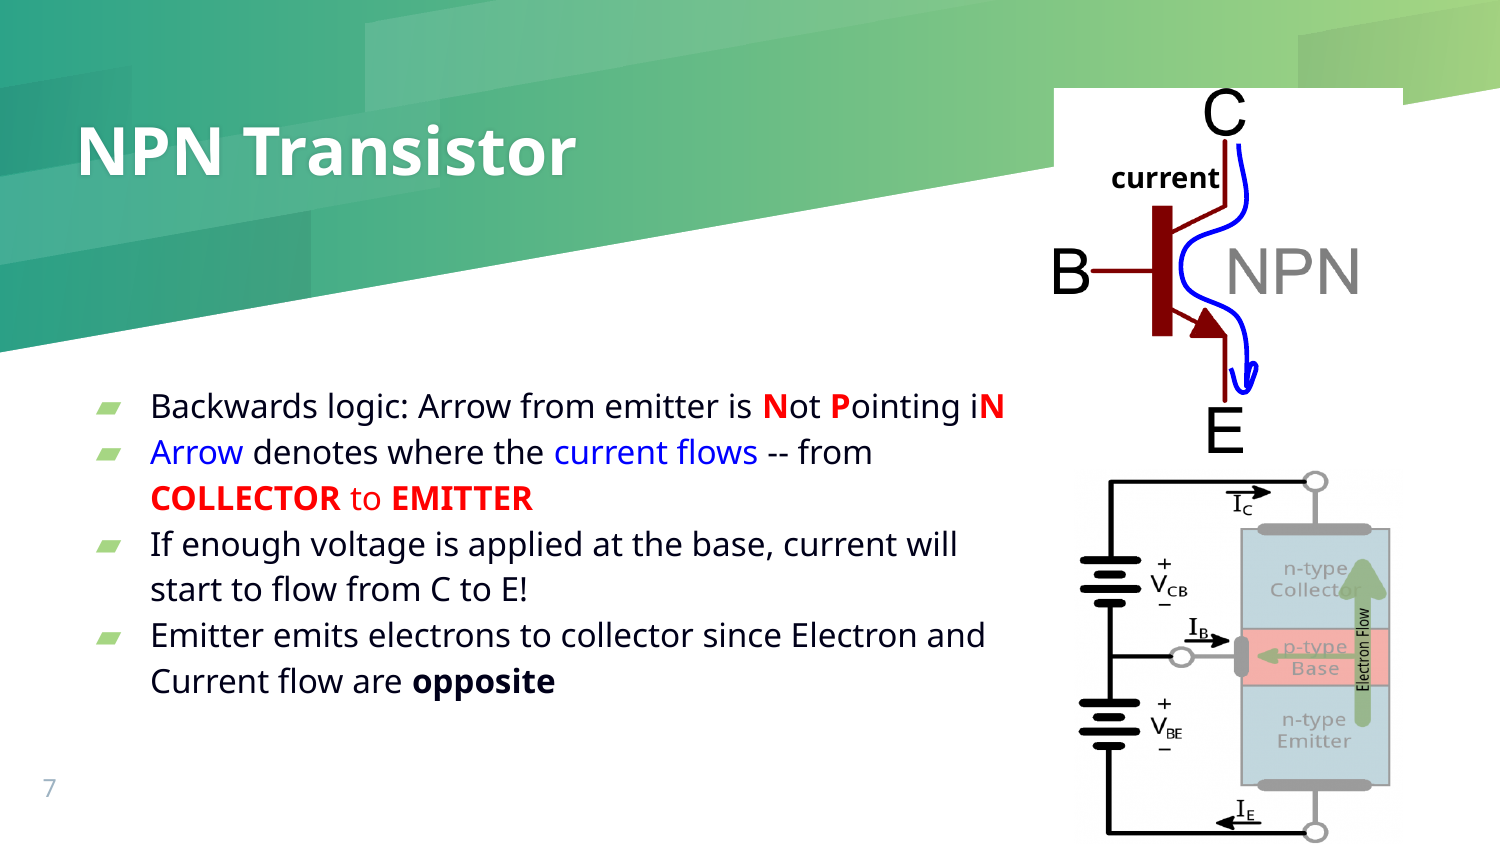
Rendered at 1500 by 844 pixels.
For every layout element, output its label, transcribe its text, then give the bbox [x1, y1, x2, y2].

picture [1074, 469, 1404, 844]
list Backwards logic: Arrow from emitter is Not Pointing iN Arrow denotes where the current flows -- from COLLECTOR to EMITTER If enough voltage is applied at the base, current will start to flow from C to E! Emitter emits electrons to collector since Electron and Current flow are opposite [75, 326, 1030, 781]
title NPN Transistor [75, 0, 975, 298]
slide_number ‹#› [42, 766, 122, 807]
picture [1053, 87, 1404, 455]
